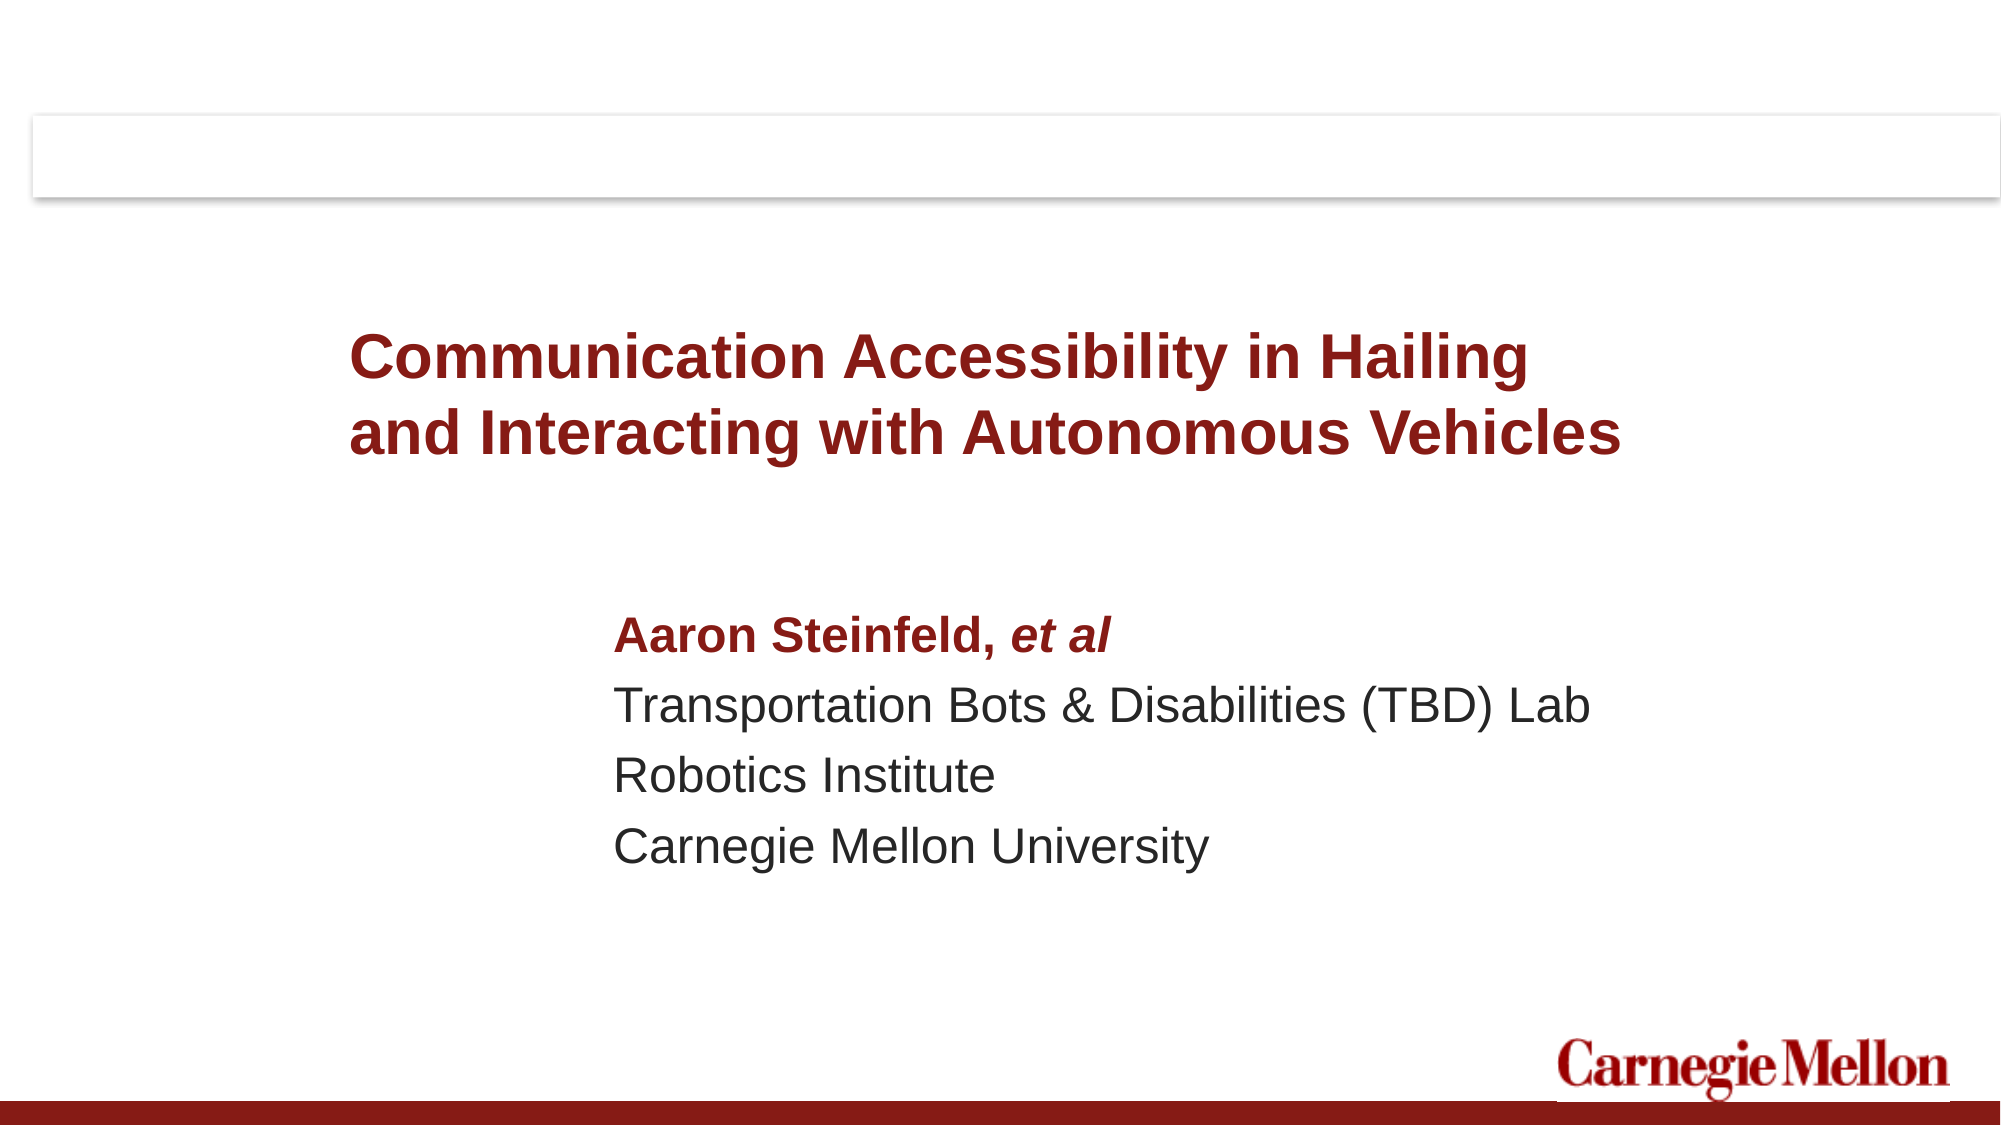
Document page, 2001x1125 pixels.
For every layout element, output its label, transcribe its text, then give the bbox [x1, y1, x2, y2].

title Communication Accessibility in Hailing and Interacting with Autonomous Vehicles [334, 270, 1666, 512]
subtitle Aaron Steinfeld, et al Transportation Bots & Disabilities (TBD) Lab Robotics Institute Carnegie Mellon University [598, 594, 1736, 929]
picture [1557, 1038, 1950, 1102]
